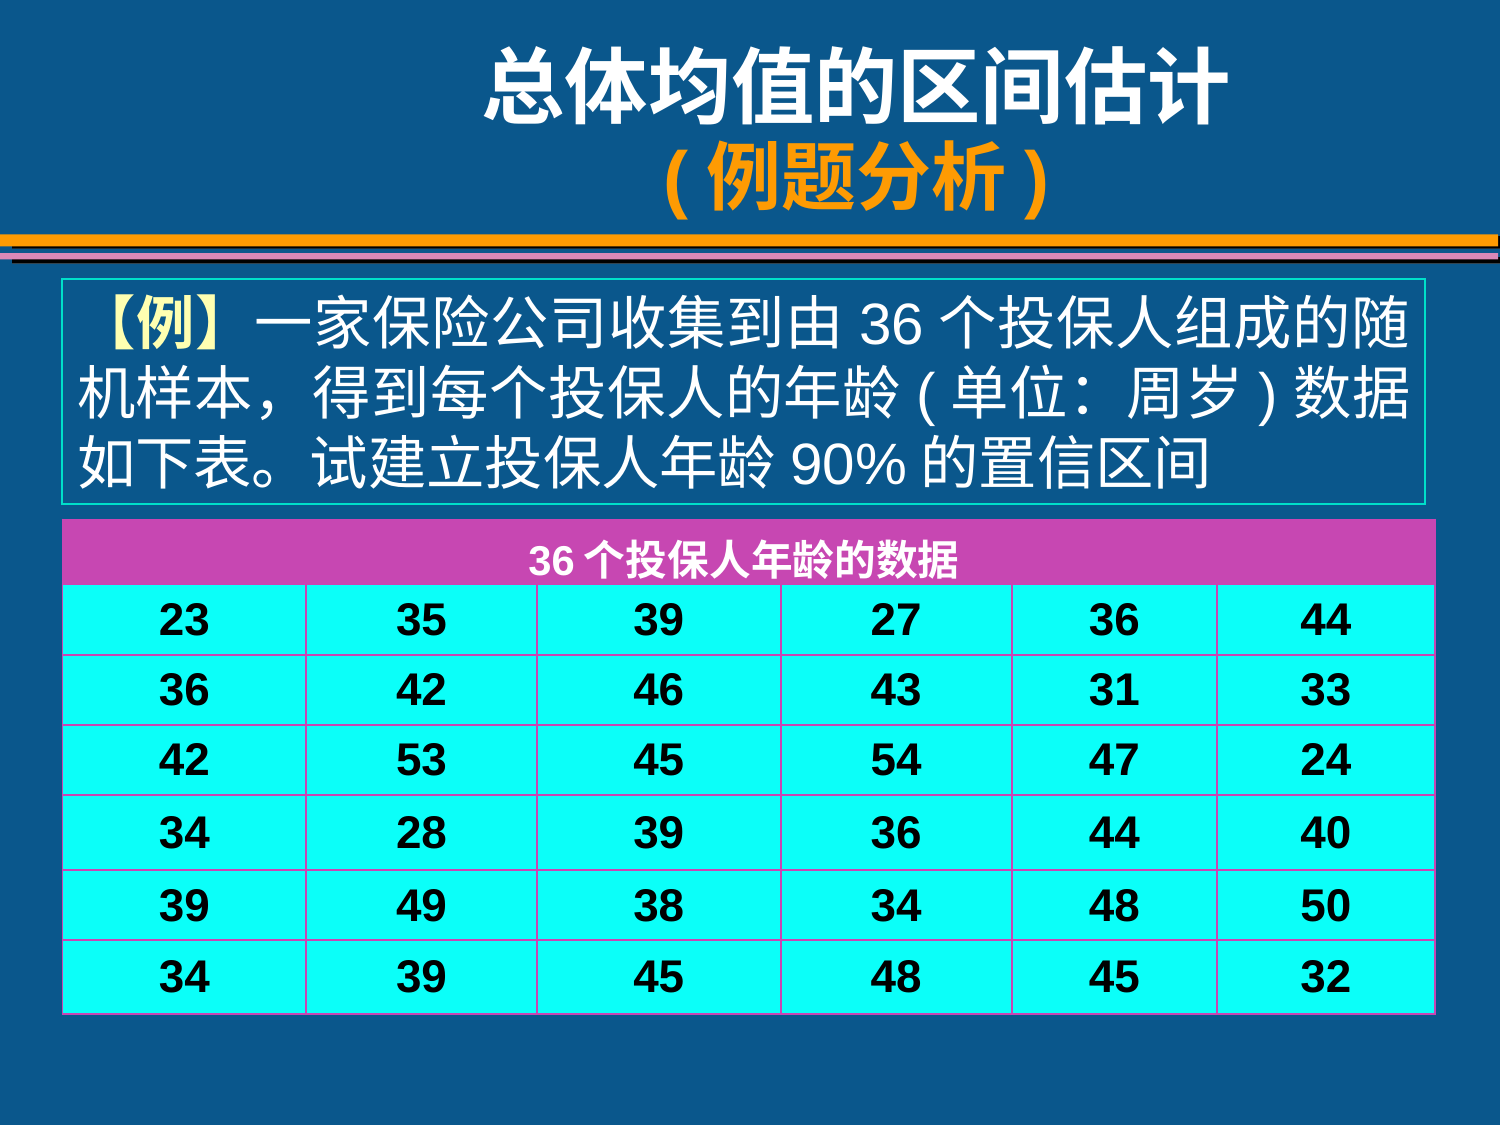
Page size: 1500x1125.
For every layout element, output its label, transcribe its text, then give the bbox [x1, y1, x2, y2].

table_cell 36 [782, 796, 1011, 869]
table_cell 39 [538, 585, 780, 654]
table_cell 53 [307, 726, 536, 794]
table_cell 34 [63, 796, 305, 869]
table_cell 44 [1013, 796, 1216, 869]
table_cell 43 [782, 656, 1011, 724]
table_cell 54 [782, 726, 1011, 794]
table_cell 42 [307, 656, 536, 724]
table_cell 47 [1013, 726, 1216, 794]
table_cell 32 [1218, 941, 1434, 1013]
table_cell 48 [1013, 871, 1216, 939]
table_cell 49 [307, 871, 536, 939]
table_cell 39 [538, 796, 780, 869]
text_box 【例】一家保险公司收集到由36个投保人组成的随机样本，得到每个投保人的年龄(单位：周岁)数据如下表。试建立投保人年龄90%的置信区间 [62, 278, 1425, 504]
table_cell 50 [1218, 871, 1434, 939]
title 总体均值的区间估计 (例题分析) [300, 37, 1413, 225]
table_cell 39 [307, 941, 536, 1013]
table_cell 36 [1013, 585, 1216, 654]
table_cell 48 [782, 941, 1011, 1013]
table_cell 24 [1218, 726, 1434, 794]
table_cell 40 [1218, 796, 1434, 869]
table_cell 33 [1218, 656, 1434, 724]
table_cell 45 [538, 941, 780, 1013]
table_cell 45 [538, 726, 780, 794]
table_cell 28 [307, 796, 536, 869]
table_cell 35 [307, 585, 536, 654]
table_cell 36 [63, 656, 305, 724]
table_cell 39 [63, 871, 305, 939]
table_cell 38 [538, 871, 780, 939]
table_cell 23 [63, 585, 305, 654]
table_cell 44 [1218, 585, 1434, 654]
table_cell 27 [782, 585, 1011, 654]
table_cell 42 [63, 726, 305, 794]
table_cell 34 [63, 941, 305, 1013]
table_cell 31 [1013, 656, 1216, 724]
table_cell 46 [538, 656, 780, 724]
table_cell 45 [1013, 941, 1216, 1013]
table_cell 34 [782, 871, 1011, 939]
table_header 36个投保人年龄的数据 [63, 520, 1434, 584]
